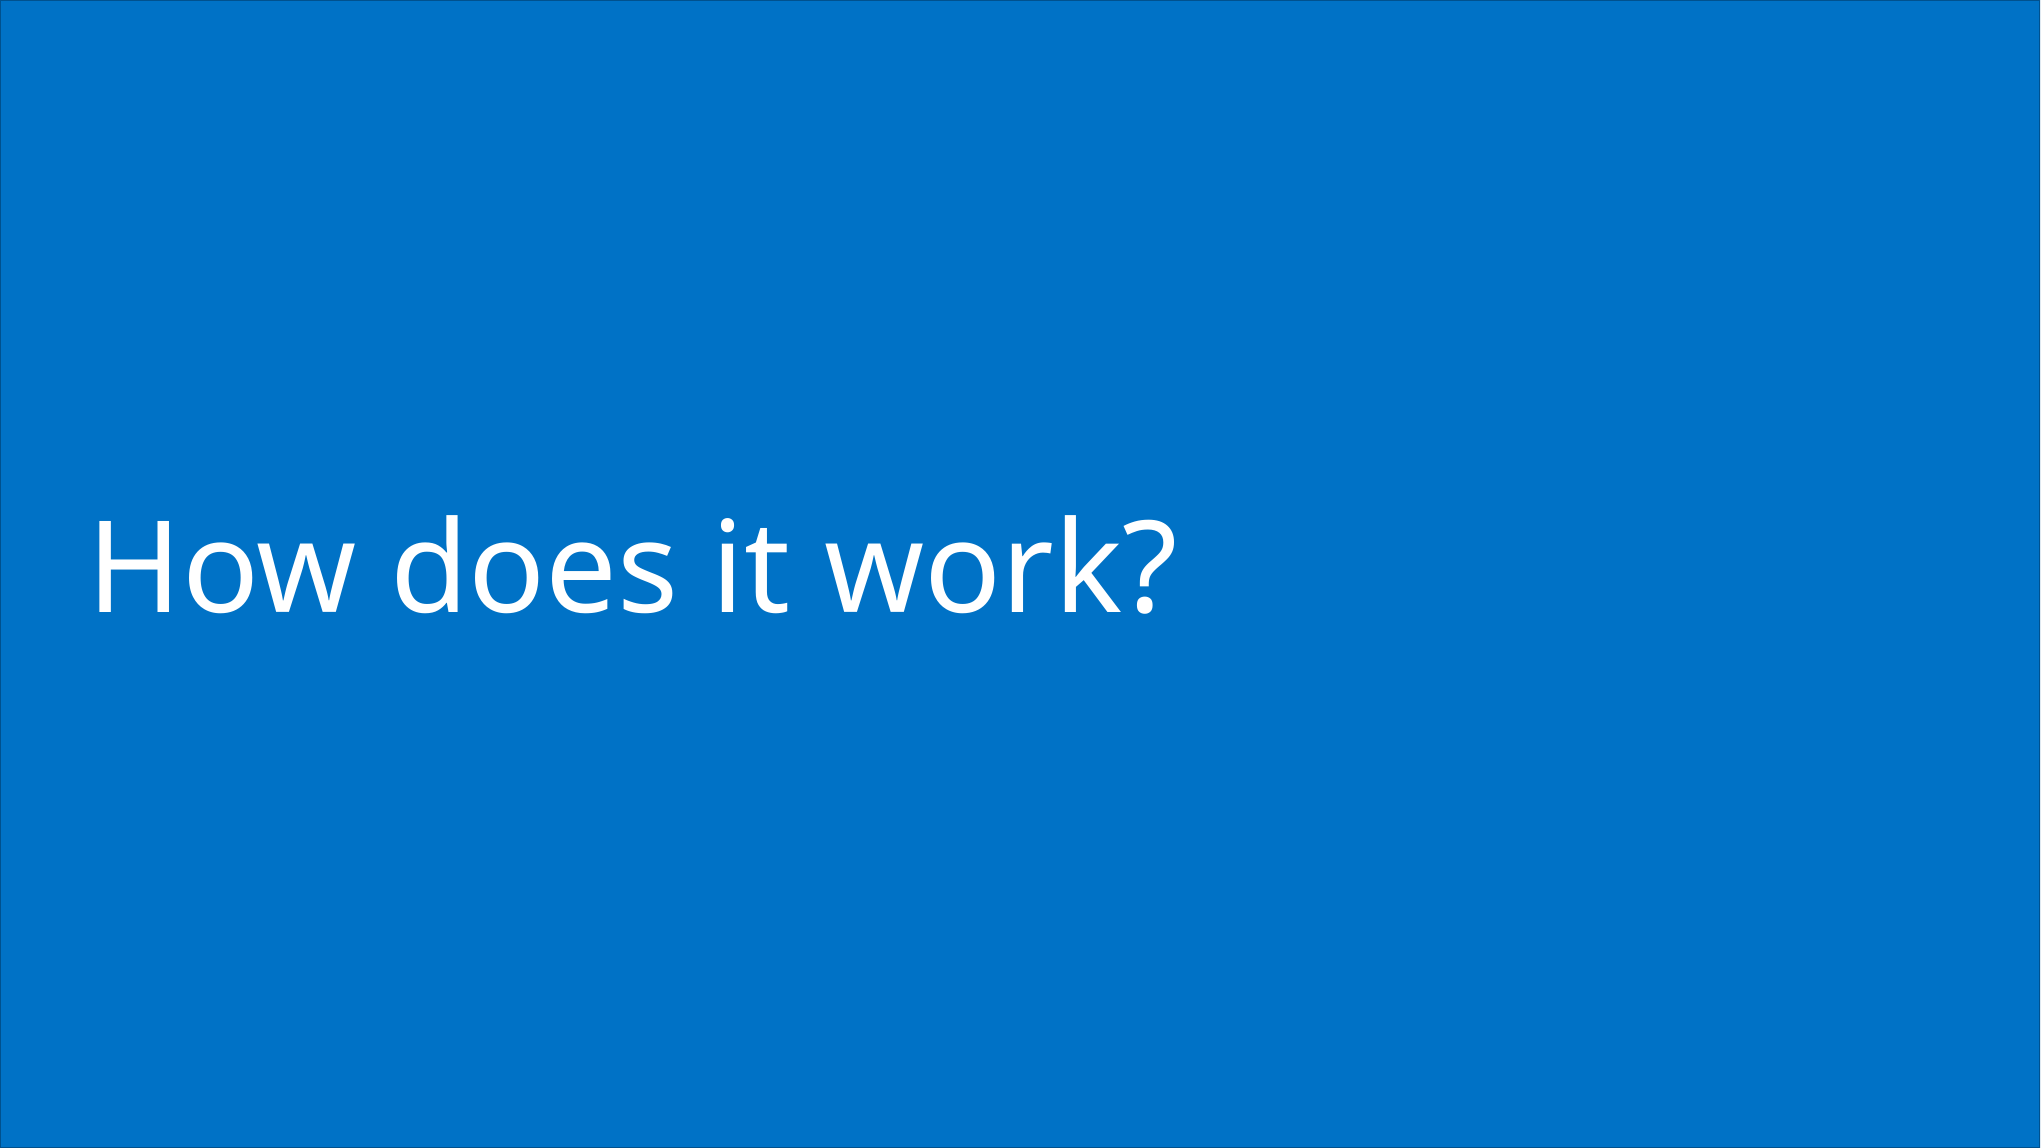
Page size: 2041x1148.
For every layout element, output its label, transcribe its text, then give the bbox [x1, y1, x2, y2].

text_box [0, 0, 2040, 1148]
text_box How does it work? [73, 478, 1988, 646]
